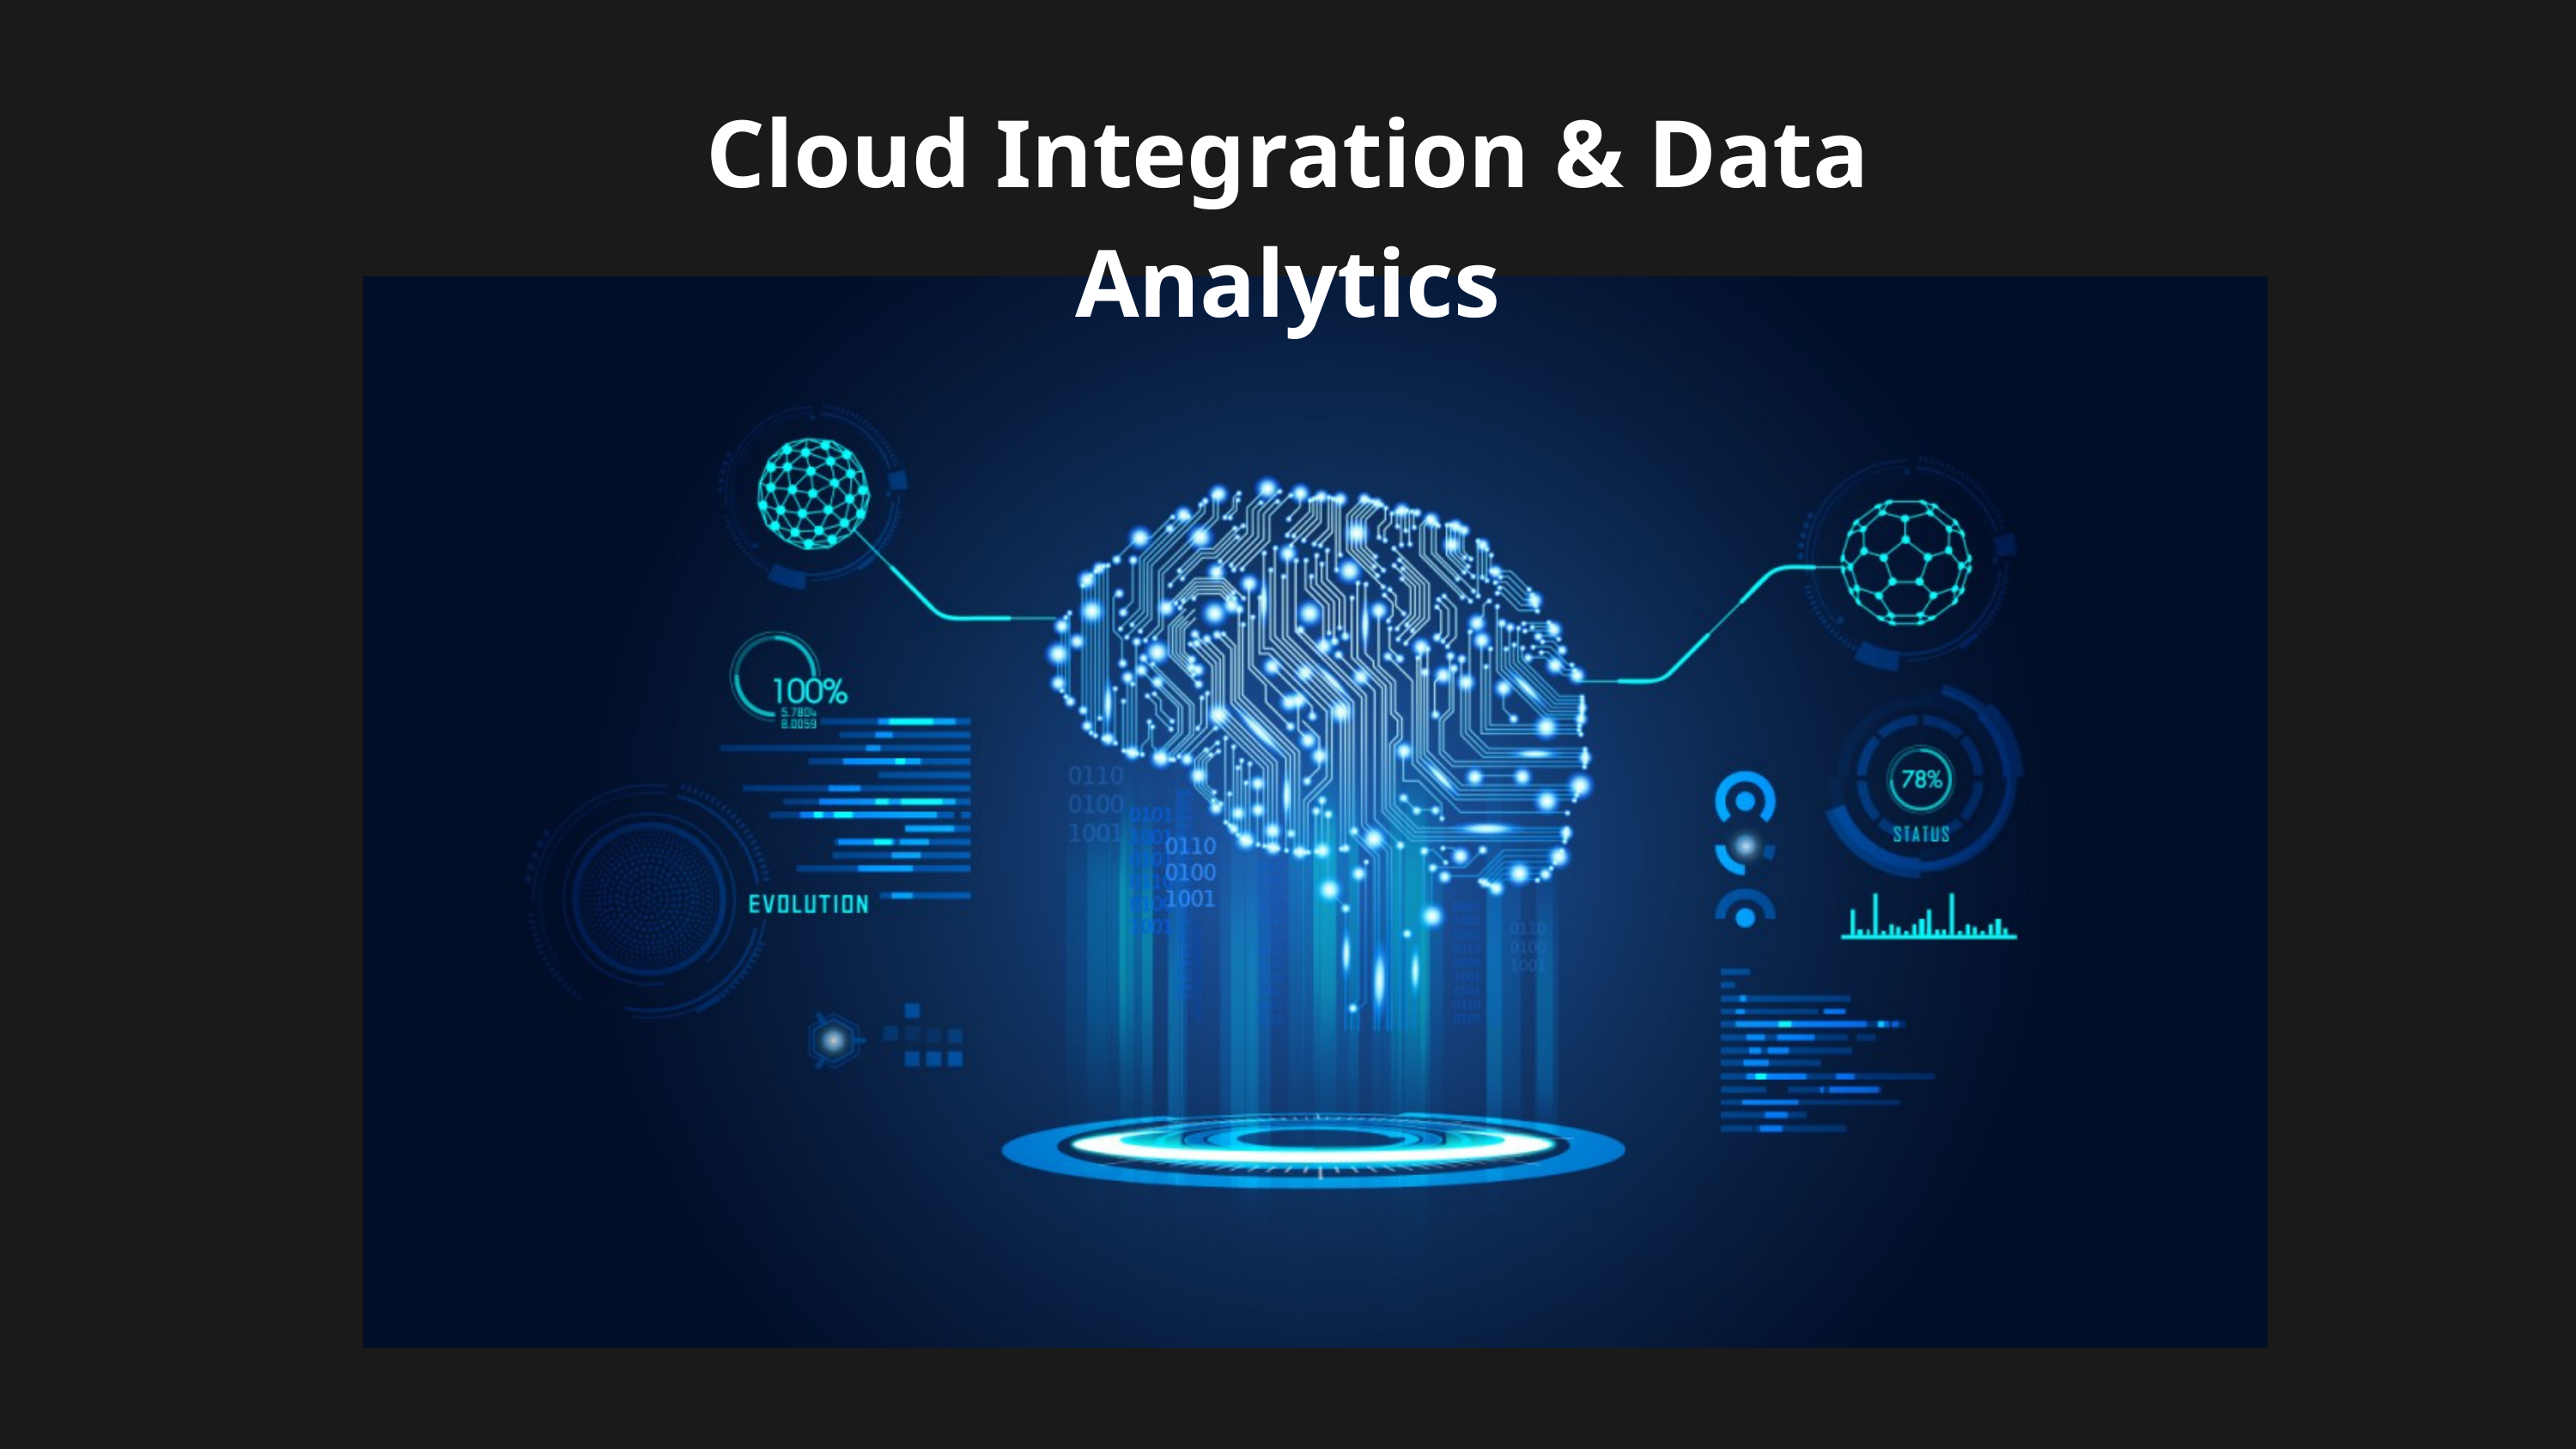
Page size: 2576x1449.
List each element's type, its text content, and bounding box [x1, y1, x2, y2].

text_box Cloud Integration & Data Analytics [504, 76, 2072, 336]
text_box [362, 276, 2268, 1348]
